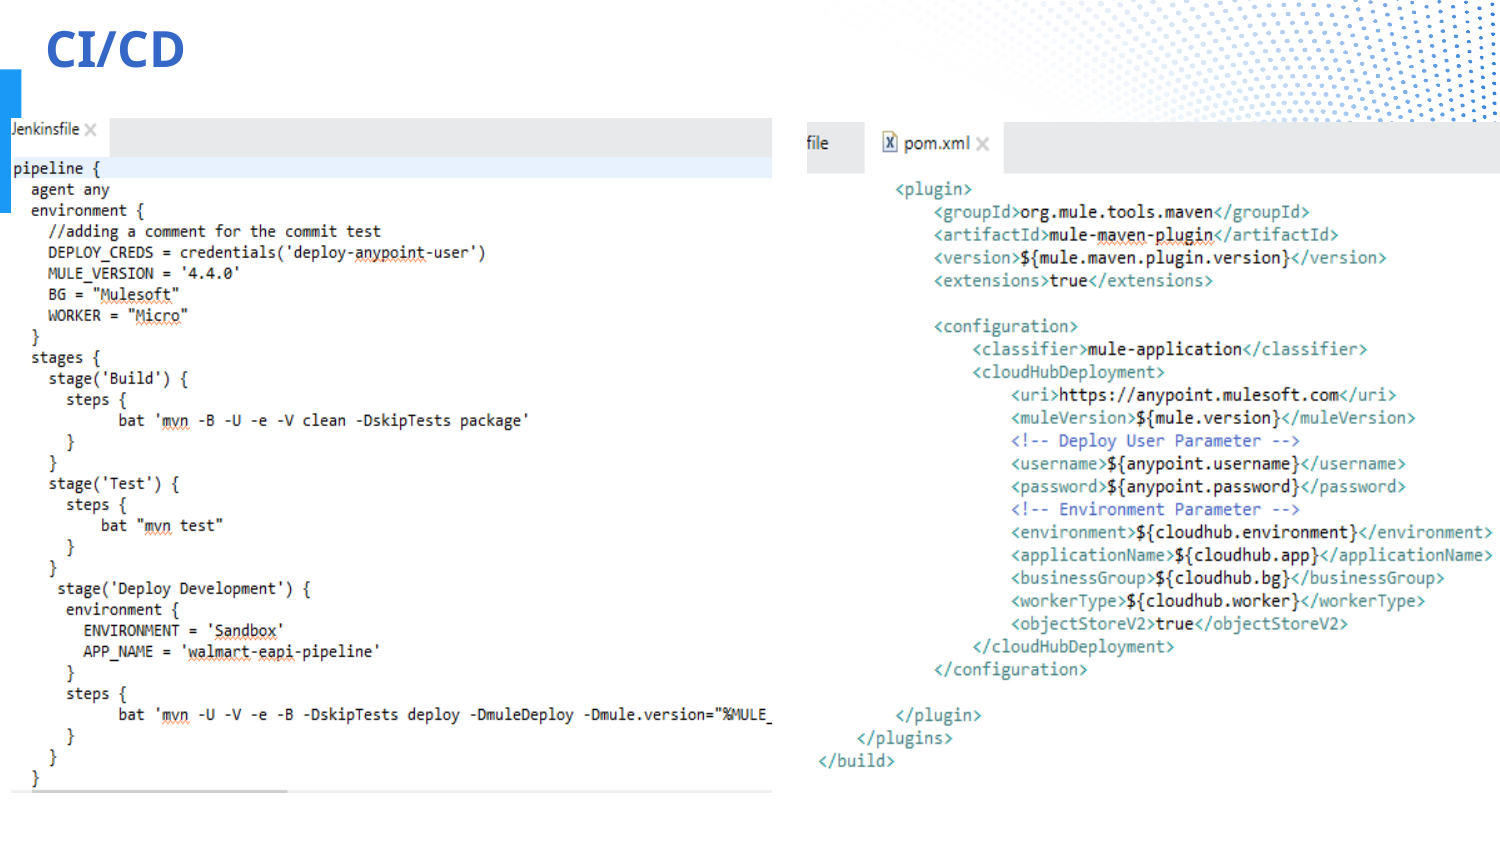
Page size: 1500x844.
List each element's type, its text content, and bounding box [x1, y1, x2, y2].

title CI/CD [45, 17, 1098, 106]
picture [0, 0, 1500, 794]
